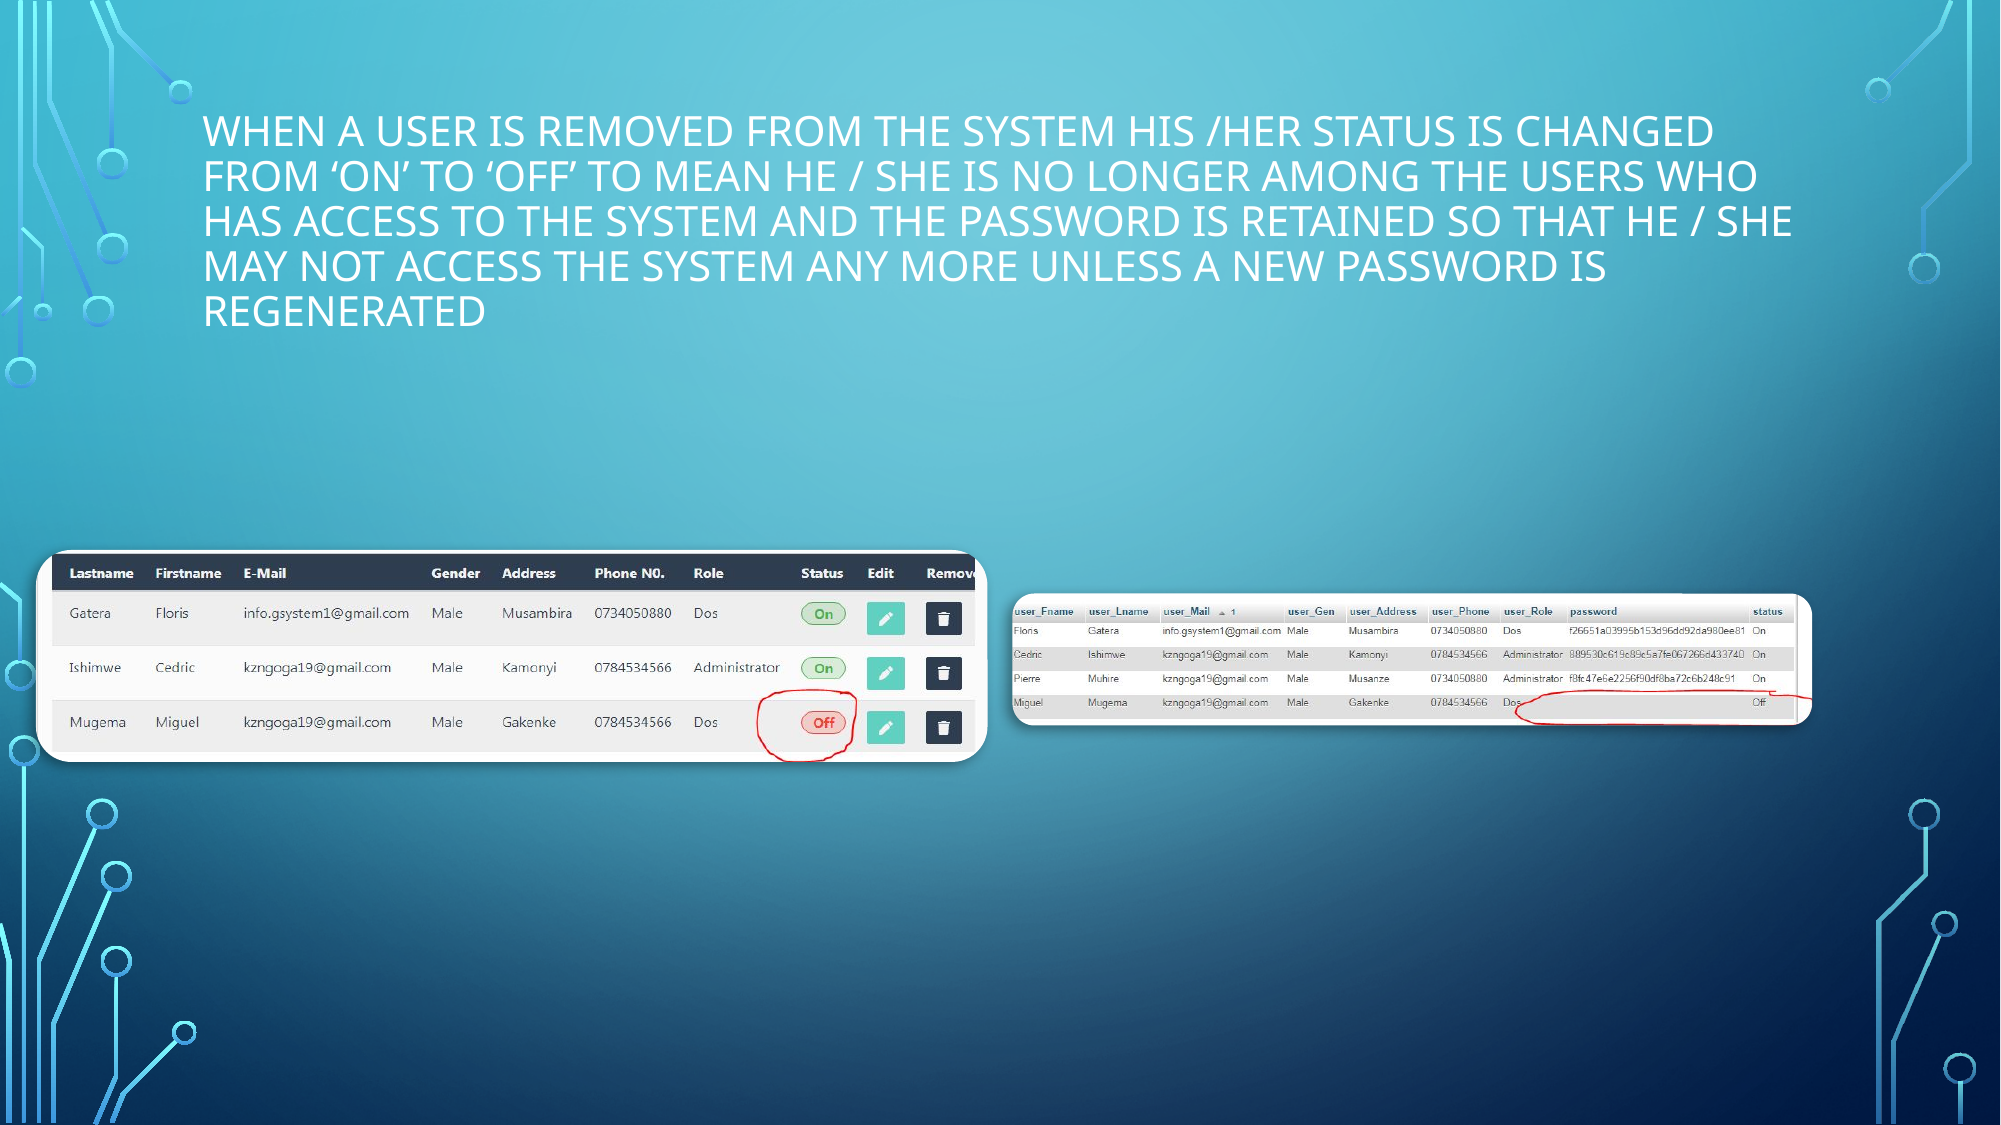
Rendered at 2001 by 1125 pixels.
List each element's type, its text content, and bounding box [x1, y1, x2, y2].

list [1012, 593, 1813, 726]
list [35, 549, 988, 763]
title WHEN A USER IS REMOVED FROM THE SYSTEM HIS /HER STATUS IS CHANGED FROM ‘ON’ TO ‘OFF’ TO MEAN HE / SHE IS NO LONGER AMONG THE USERS WHO HAS ACCESS TO THE SYSTEM and the password is retained so that he / she may not access the system any more unless a new password is regenerated [187, 101, 1813, 344]
